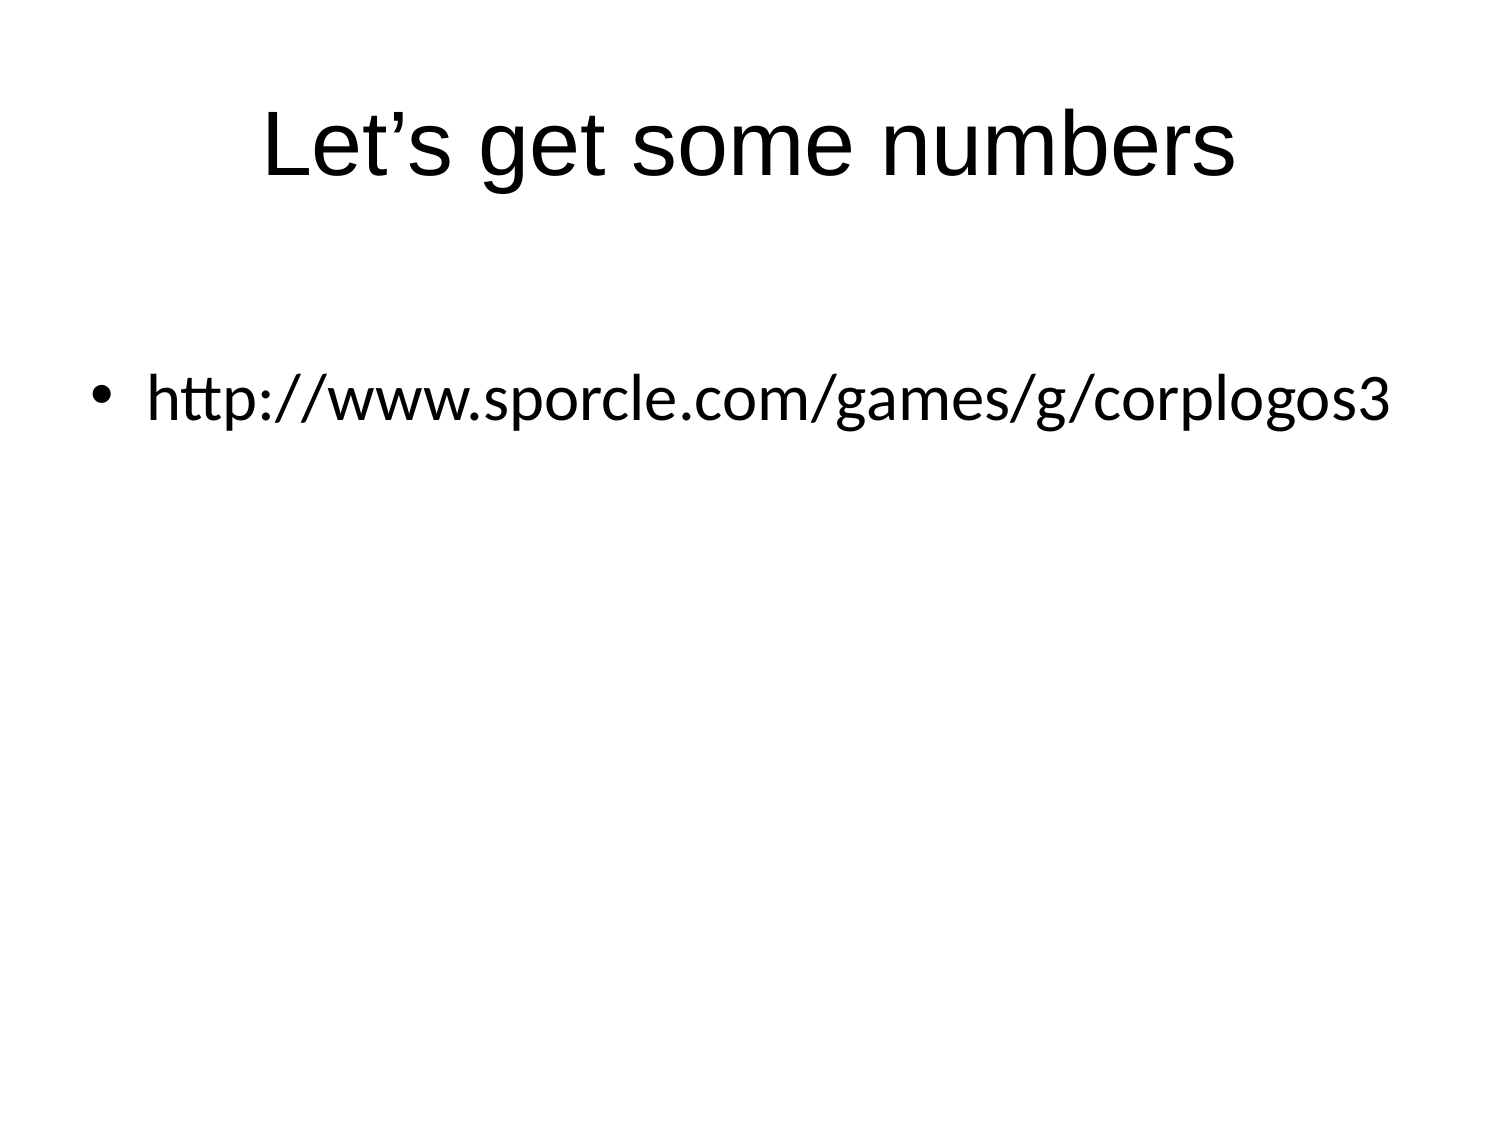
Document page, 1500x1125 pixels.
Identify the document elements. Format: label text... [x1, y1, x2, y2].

list http://www.sporcle.com/games/g/corplogos3 [75, 262, 1425, 1005]
title Let’s get some numbers [75, 45, 1425, 233]
